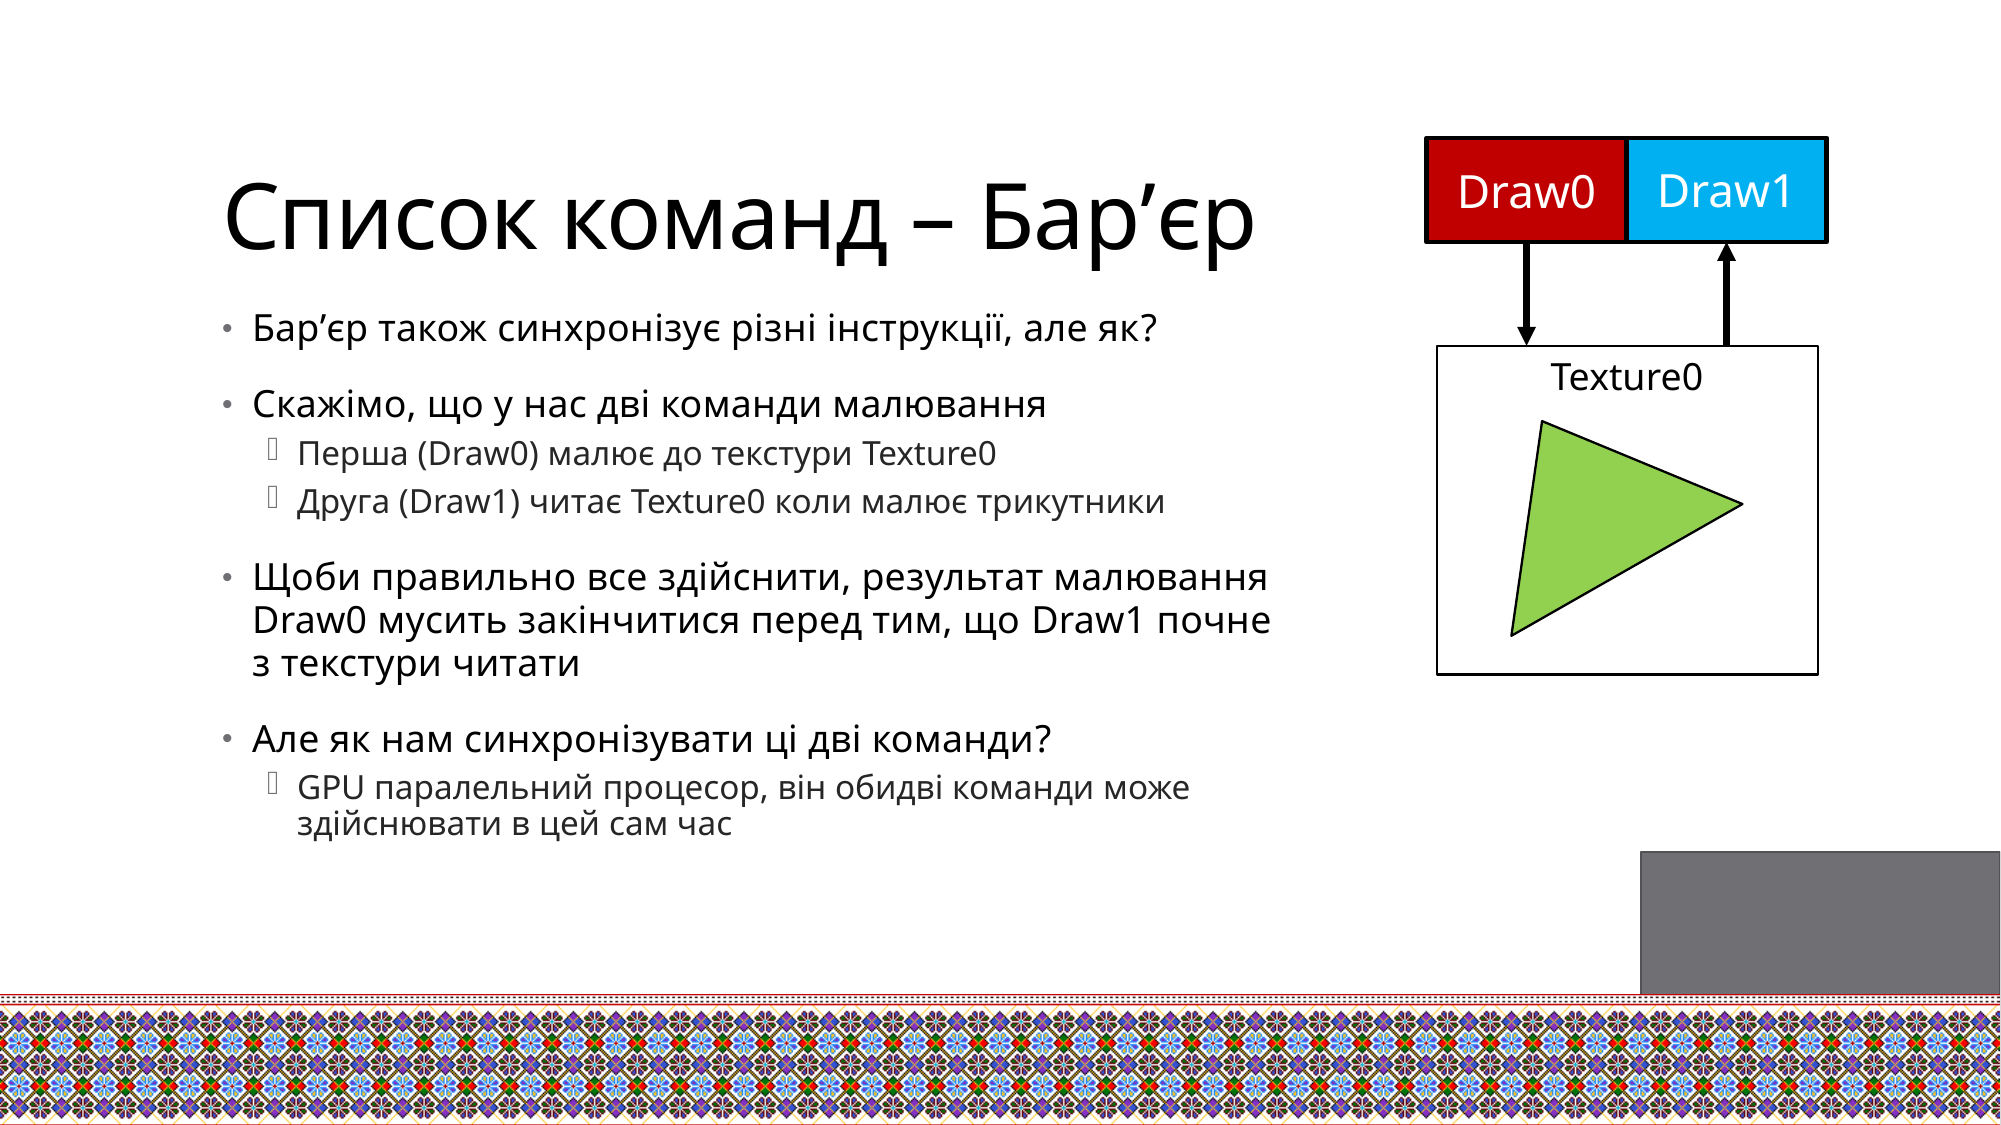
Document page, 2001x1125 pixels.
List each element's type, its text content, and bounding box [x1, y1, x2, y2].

text_box Draw1 [1636, 153, 1817, 224]
text_box [1510, 420, 1744, 637]
text_box [1425, 137, 1625, 243]
list Бар’єр також синхронізує різні інструкції, але як? Скажімо, що у нас дві команди малювання Перша (Draw0) малює до текстури Texture0 Друга (Draw1) читає Texture0 коли малює трикутники Щоби правильно все здійснити, результат малювання Draw0 мусить закінчитися перед тим, що Draw1 почне з текстури читати Але як нам синхронізувати ці дві команди? GPU паралельний процесор, він обидві команди може здійснювати в цей сам час [206, 299, 1315, 910]
text_box Draw0 [1436, 155, 1617, 226]
text_box [1625, 137, 1828, 243]
text_box [1436, 345, 1819, 676]
title Список команд – Бар’єр [206, 60, 1797, 278]
text_box Texture0 [1436, 345, 1818, 406]
picture [0, 994, 2000, 1125]
